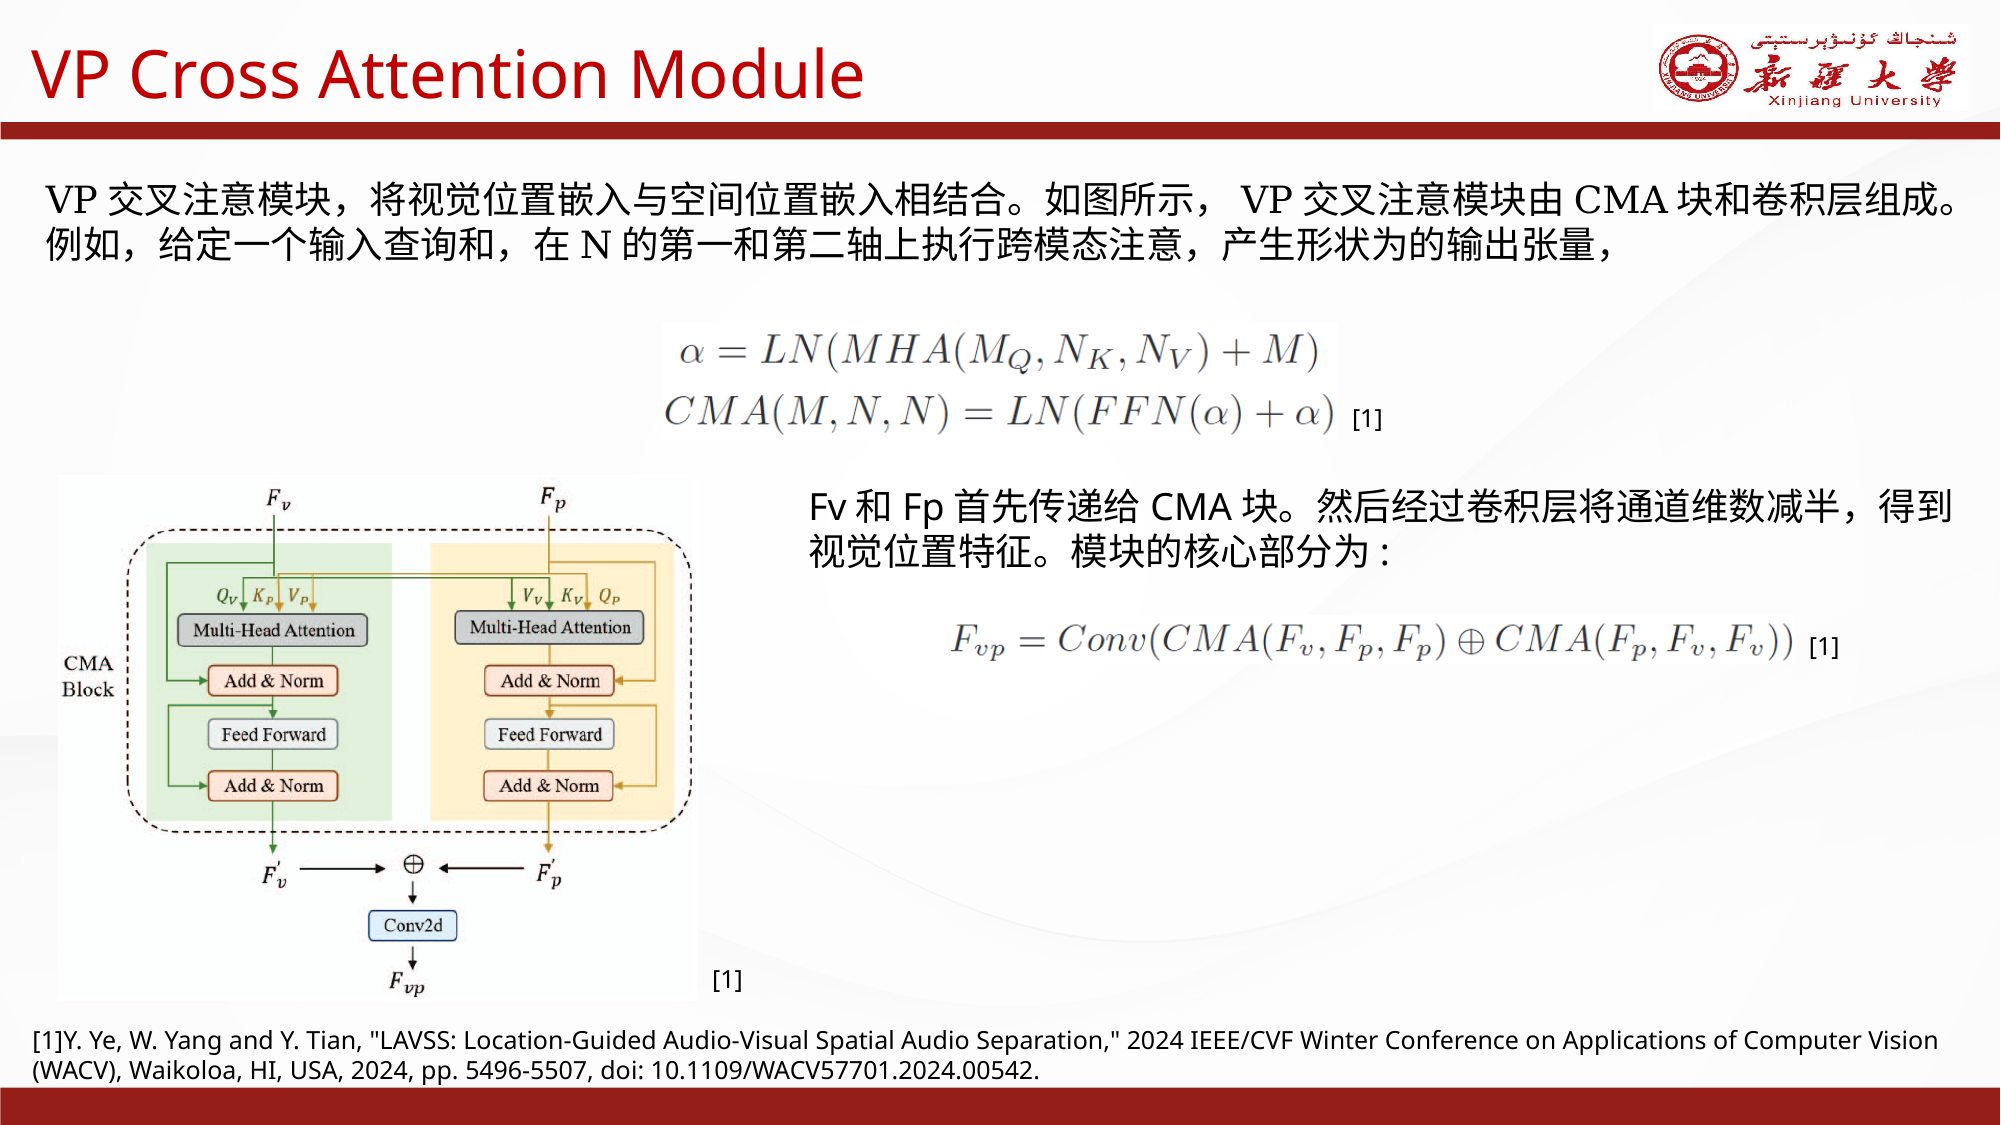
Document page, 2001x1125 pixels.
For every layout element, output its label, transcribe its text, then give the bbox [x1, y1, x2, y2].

picture [0, 0, 2000, 121]
text_box VP Cross Attention Module [31, 24, 1663, 113]
text_box [0, 1086, 2000, 1125]
text_box [0, 121, 2000, 140]
text_box [1]Y. Ye, W. Yang and Y. Tian, "LAVSS: Location-Guided Audio-Visual Spatial Audio Separation," 2024 IEEE/CVF Winter Conference on Applications of Computer Vision (WACV), Waikoloa, HI, USA, 2024, pp. 5496-5507, doi: 10.1109/WACV57701.2024.00542. [17, 1016, 1969, 1059]
text_box [1] [1338, 394, 1408, 440]
text_box [1] [1794, 623, 1865, 668]
text_box [1] [698, 955, 768, 1001]
picture [0, 140, 2000, 1086]
